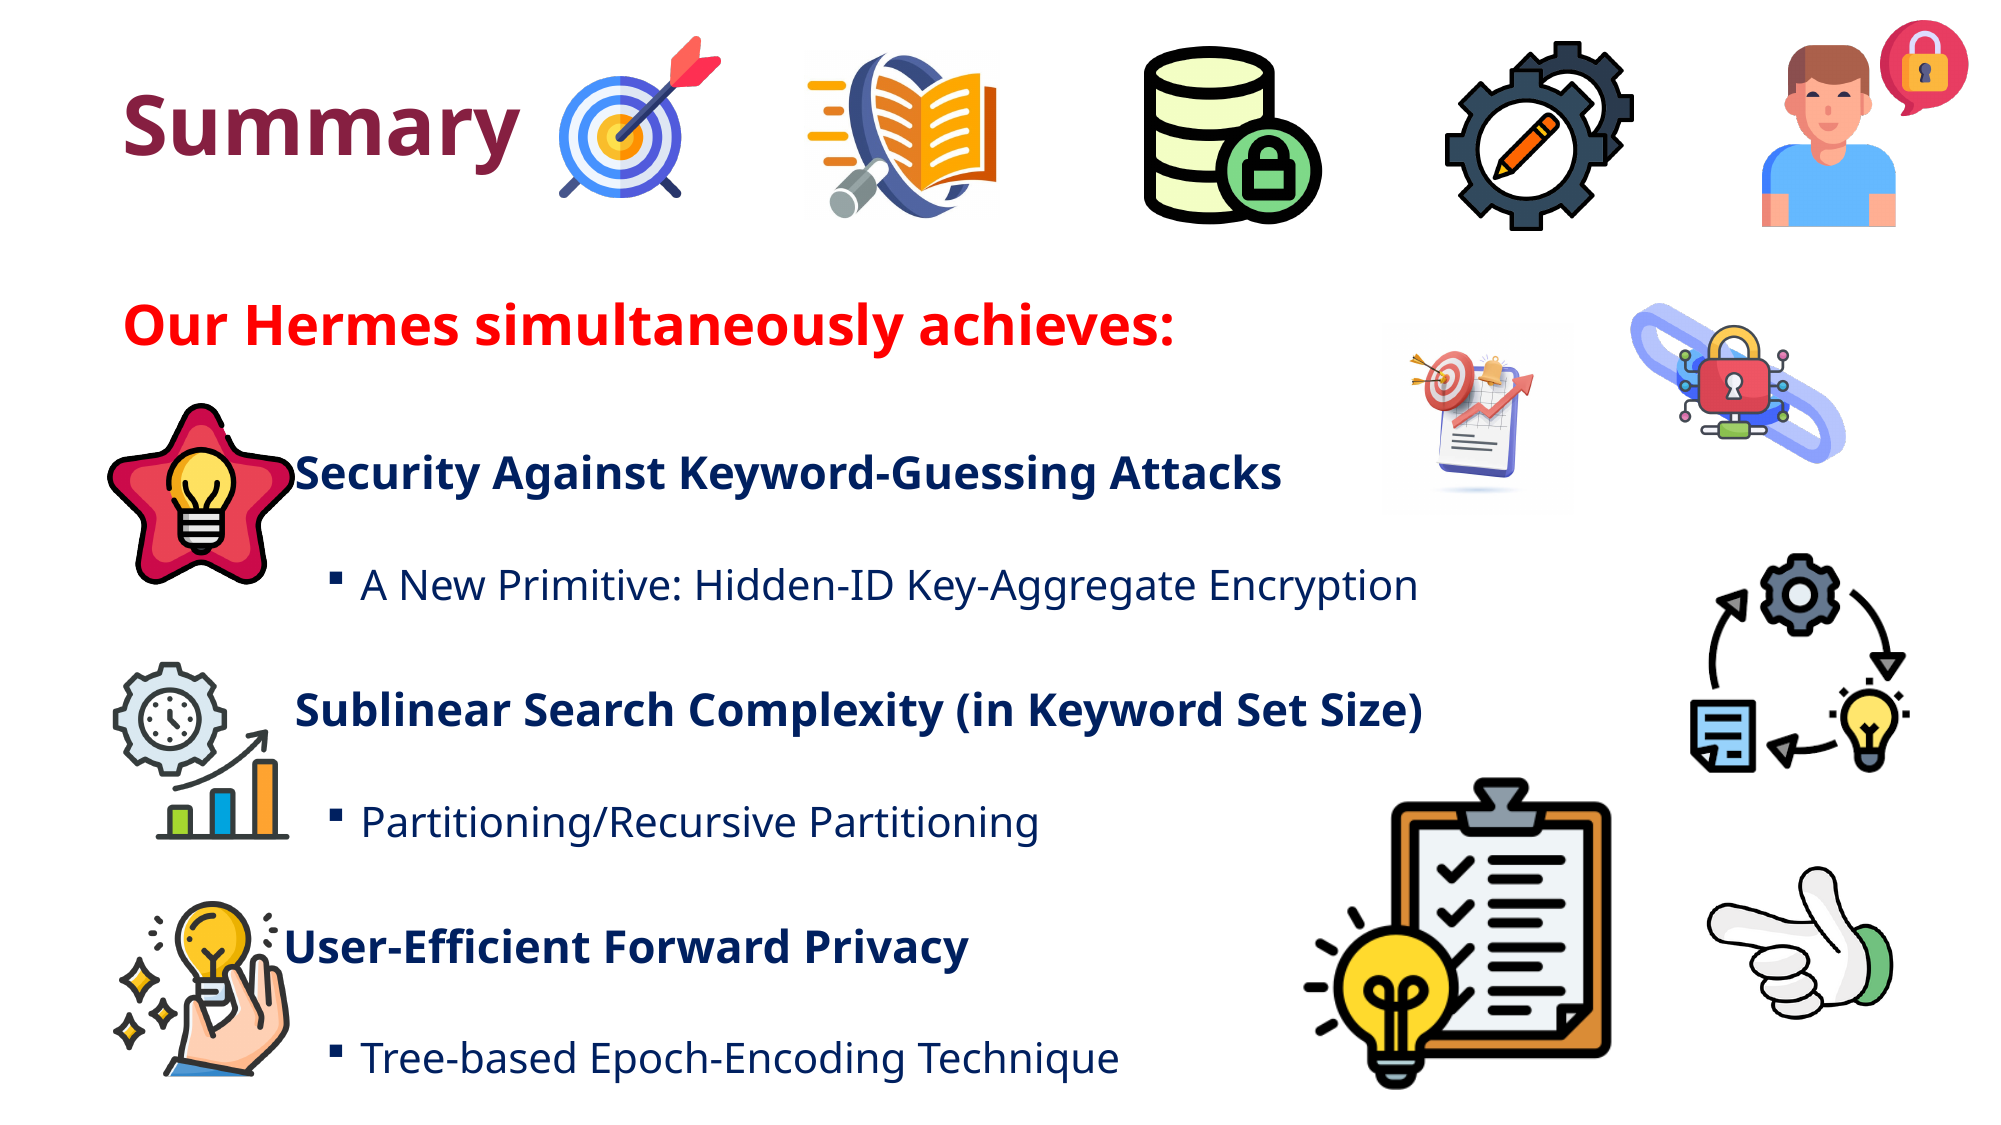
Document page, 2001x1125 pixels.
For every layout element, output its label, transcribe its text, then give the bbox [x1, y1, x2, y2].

title Summary [107, 19, 1750, 214]
picture [1137, 40, 1328, 231]
picture [1682, 546, 1918, 781]
picture [1444, 41, 1635, 232]
picture [1625, 270, 1851, 496]
list Our Hermes simultaneously achieves: Security Against Keyword-Guessing Attacks A New Primitive: Hidden-ID Key-Aggregate Encryption Sublinear Search Complexity (in Keyword Set Size) Partitioning/Recursive Partitioning User-Efficient Forward Privacy Tree-based Epoch-Encoding Technique [107, 214, 1832, 1090]
picture [1750, 9, 1979, 237]
picture [559, 36, 722, 199]
picture [1381, 322, 1574, 515]
picture [106, 656, 295, 845]
picture [804, 50, 1001, 221]
picture [1301, 777, 1614, 1091]
picture [106, 399, 295, 588]
picture [107, 894, 295, 1083]
picture [1704, 847, 1896, 1039]
